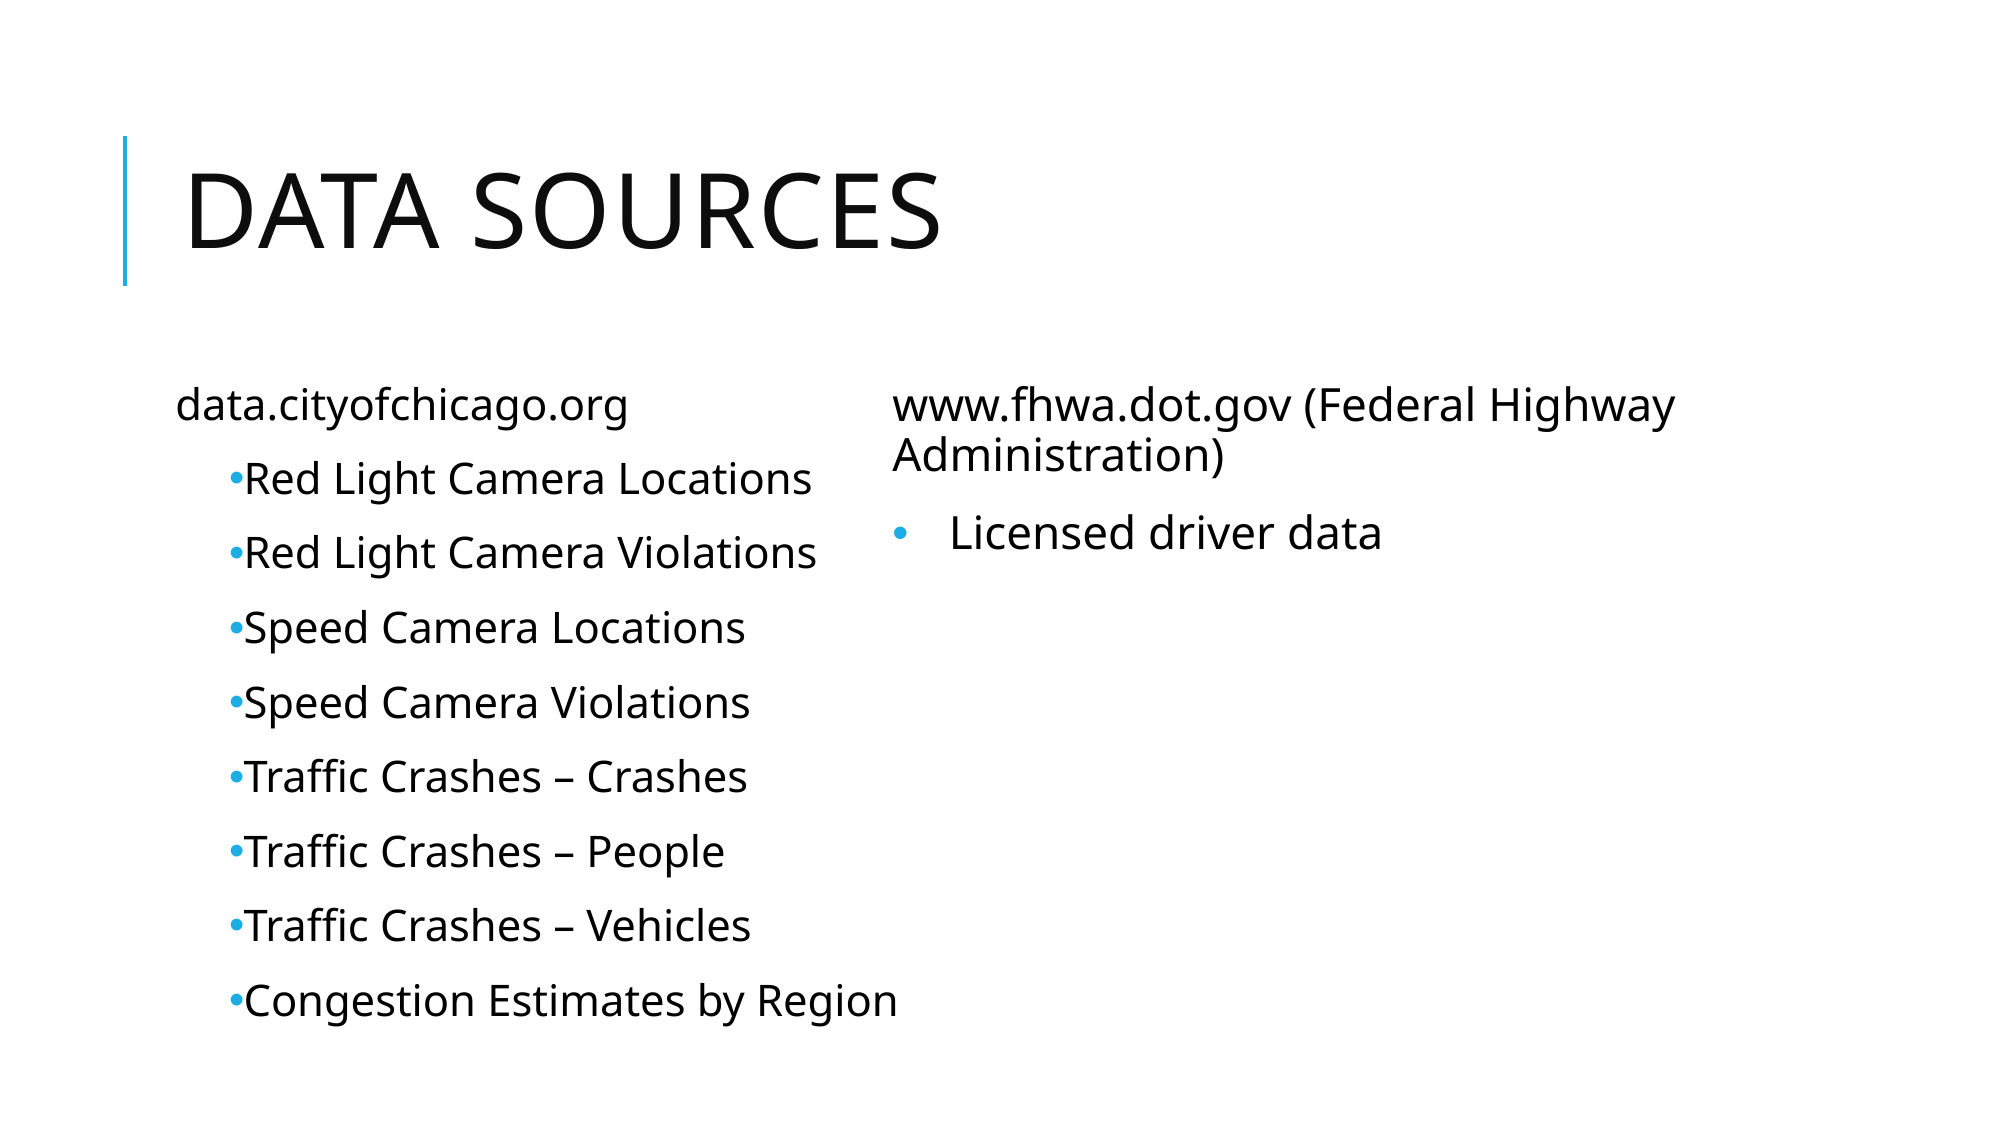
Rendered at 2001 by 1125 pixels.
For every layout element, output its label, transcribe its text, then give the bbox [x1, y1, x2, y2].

list data.cityofchicago.org Red Light Camera Locations Red Light Camera Violations Speed Camera Locations Speed Camera Violations Traffic Crashes – Crashes Traffic Crashes – People Traffic Crashes – Vehicles Congestion Estimates by Region [168, 375, 884, 1035]
title Data Sources [168, 96, 1763, 342]
text_box www.fhwa.dot.gov (Federal Highway Administration) Licensed driver data [884, 374, 1882, 1035]
